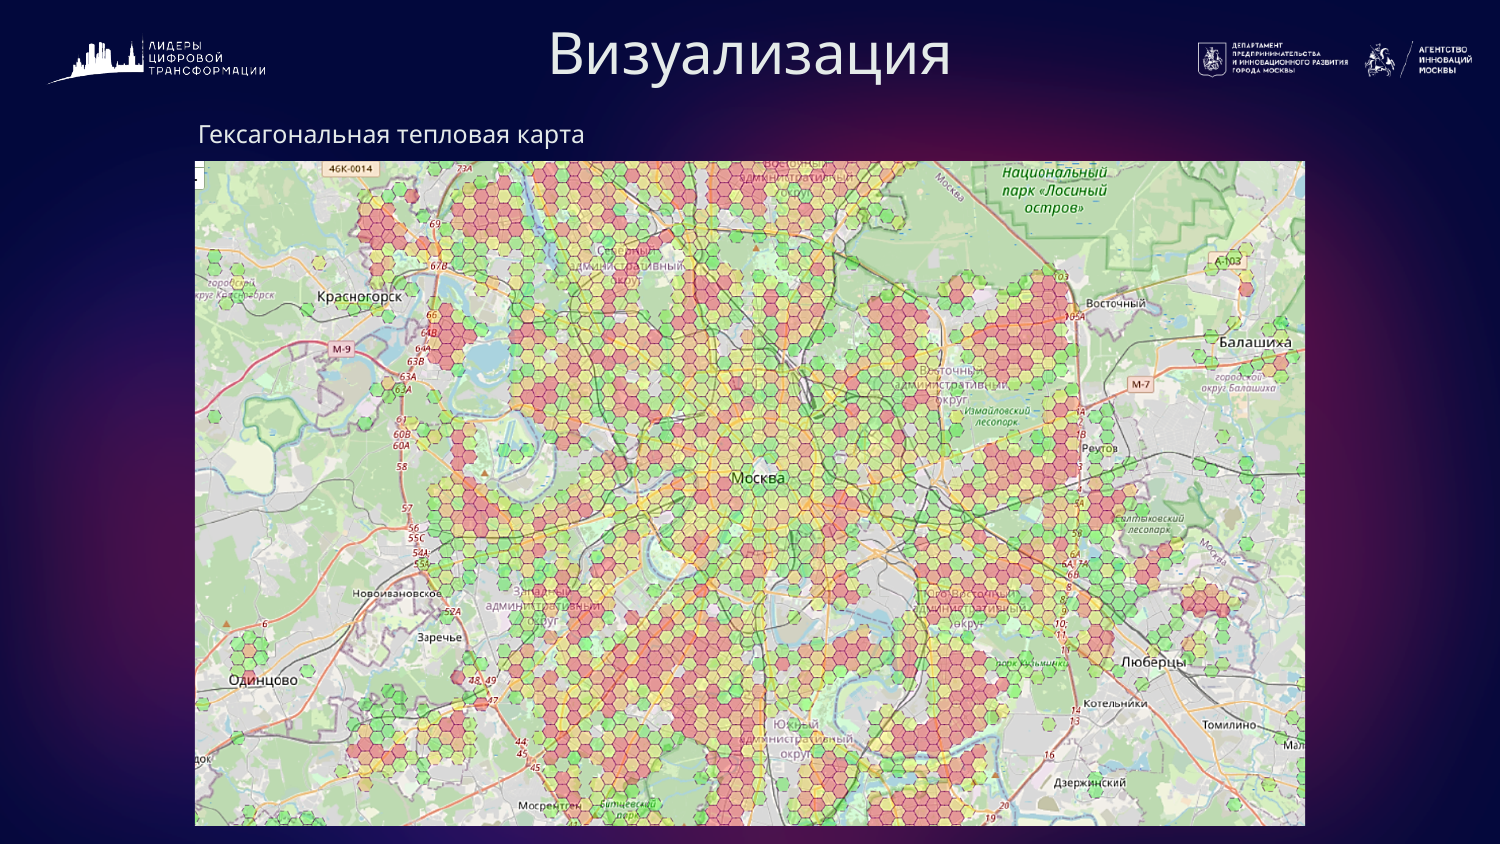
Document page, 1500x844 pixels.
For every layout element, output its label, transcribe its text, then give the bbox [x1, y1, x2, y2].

picture [0, 0, 1500, 844]
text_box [44, 32, 266, 86]
text_box Гексагональная тепловая карта [182, 111, 1306, 211]
list Визуализация [360, 8, 1140, 111]
